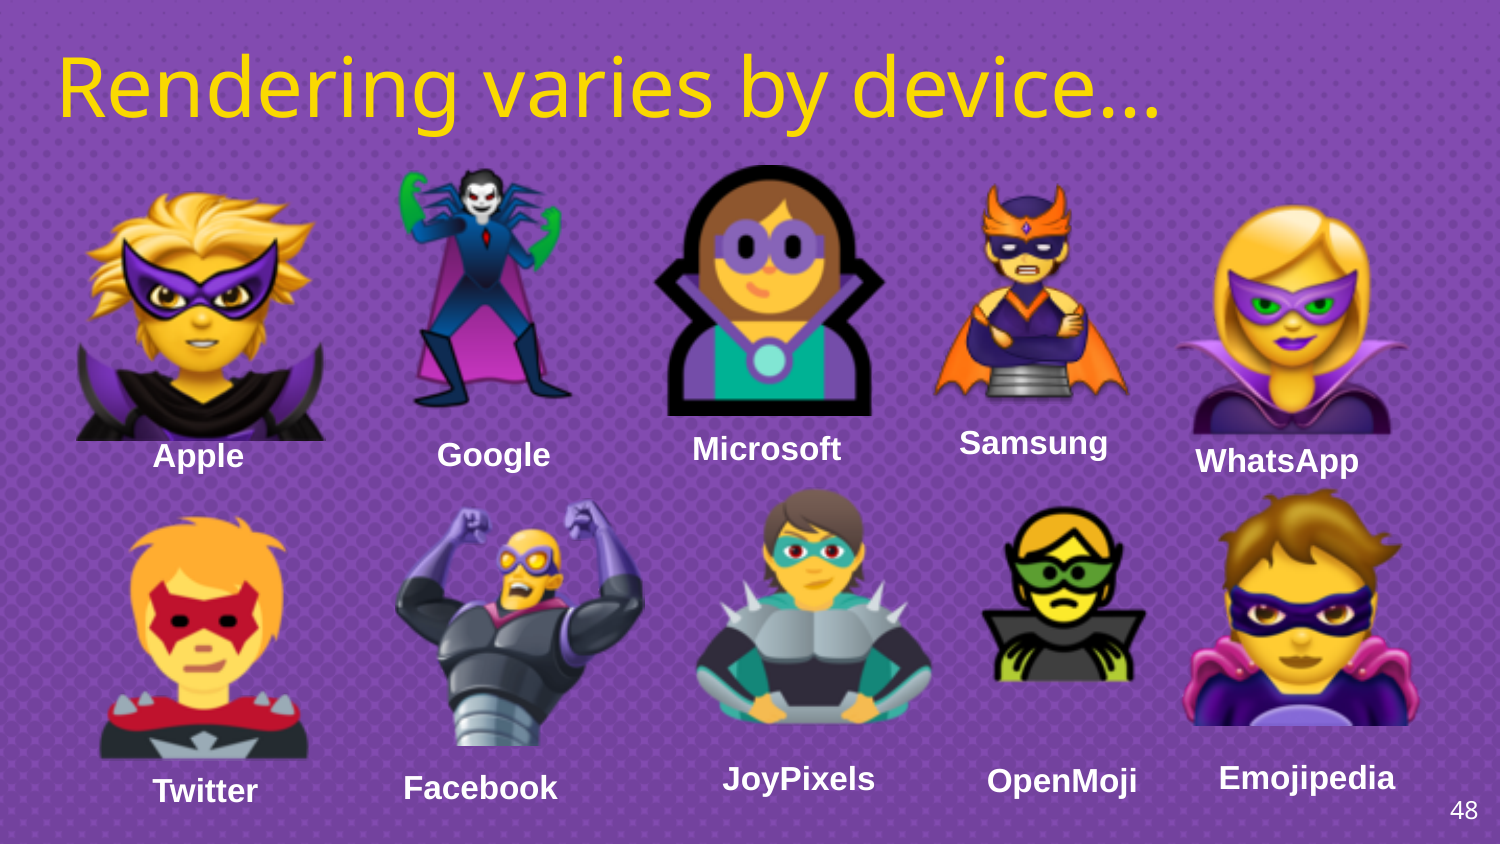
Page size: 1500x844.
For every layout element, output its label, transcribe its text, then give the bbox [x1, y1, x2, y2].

text_box Microsoft [677, 424, 889, 475]
text_box JoyPixels [707, 750, 920, 805]
picture [79, 510, 330, 762]
slide_number 48 [1403, 779, 1494, 844]
text_box Twitter [137, 762, 349, 817]
picture [357, 165, 609, 417]
picture [75, 190, 327, 441]
text_box Facebook [388, 758, 600, 814]
picture [394, 494, 646, 746]
picture [688, 469, 1427, 733]
text_box OpenMoji [972, 751, 1184, 807]
picture [1167, 190, 1418, 441]
text_box Google [422, 425, 599, 481]
text_box Apple [137, 449, 265, 482]
picture [644, 165, 896, 417]
text_box WhatsApp [1180, 449, 1392, 474]
picture [918, 178, 1145, 404]
text_box Samsung [944, 413, 1156, 467]
text_box Emojipedia [1203, 748, 1416, 804]
text_box Rendering varies by device… [40, 18, 1426, 148]
